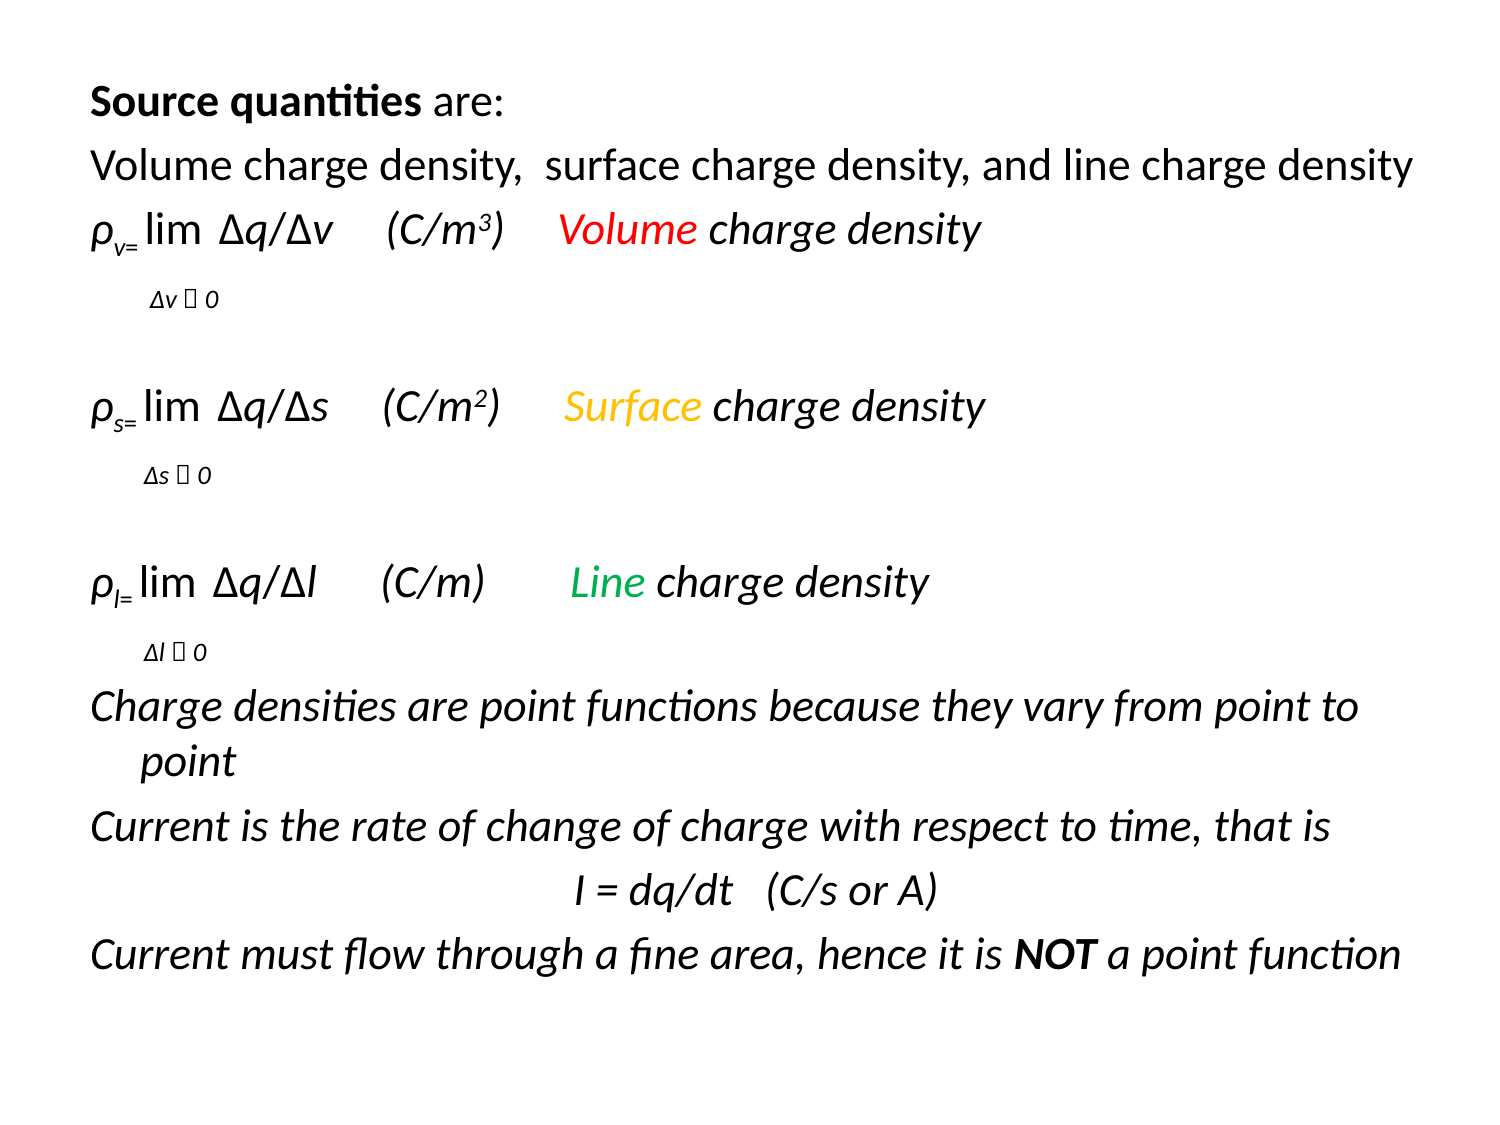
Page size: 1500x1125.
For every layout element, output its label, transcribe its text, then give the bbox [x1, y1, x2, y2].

list Source quantities are: Volume charge density, surface charge density, and line charge density ρv= lim ∆q/∆v (C/m3) Volume charge density ∆v  0 ρs= lim ∆q/∆s (C/m2) Surface charge density ∆s  0 ρl= lim ∆q/∆l (C/m) Line charge density ∆l  0 Charge densities are point functions because they vary from point to point Current is the rate of change of charge with respect to time, that is I = dq/dt (C/s or A) Current must flow through a fine area, hence it is NOT a point function [75, 62, 1438, 1075]
